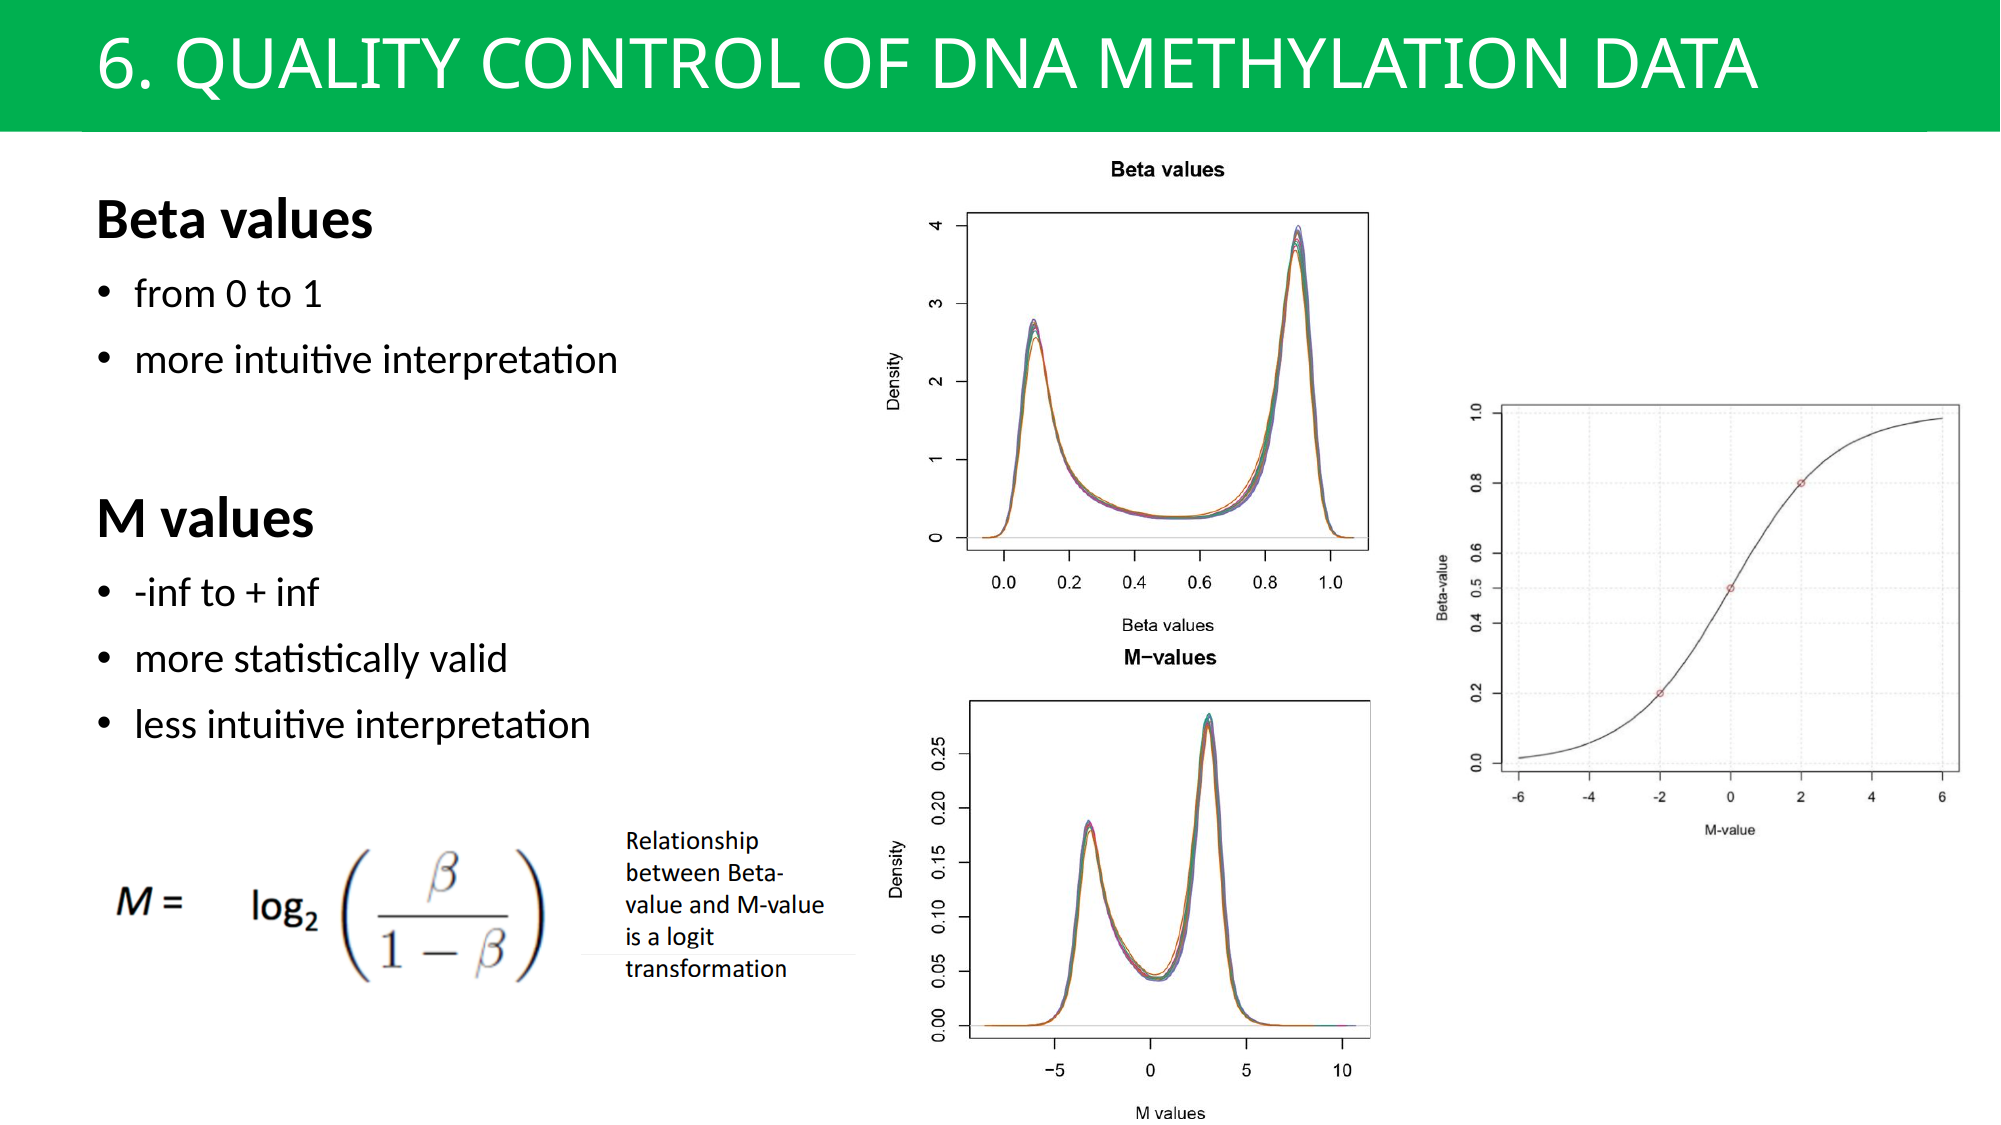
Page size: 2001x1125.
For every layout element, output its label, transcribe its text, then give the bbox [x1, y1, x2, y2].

picture [875, 649, 1371, 1119]
picture [100, 792, 856, 1013]
list Beta values from 0 to 1 more intuitive interpretation M values -inf to + inf more statistically valid less intuitive interpretation [81, 180, 1928, 1082]
picture [886, 161, 1401, 631]
title 6. QUALITY CONTROL OF DNA METHYLATION DATA [81, 0, 1928, 132]
picture [1429, 393, 1967, 843]
text_box [0, 0, 2000, 133]
